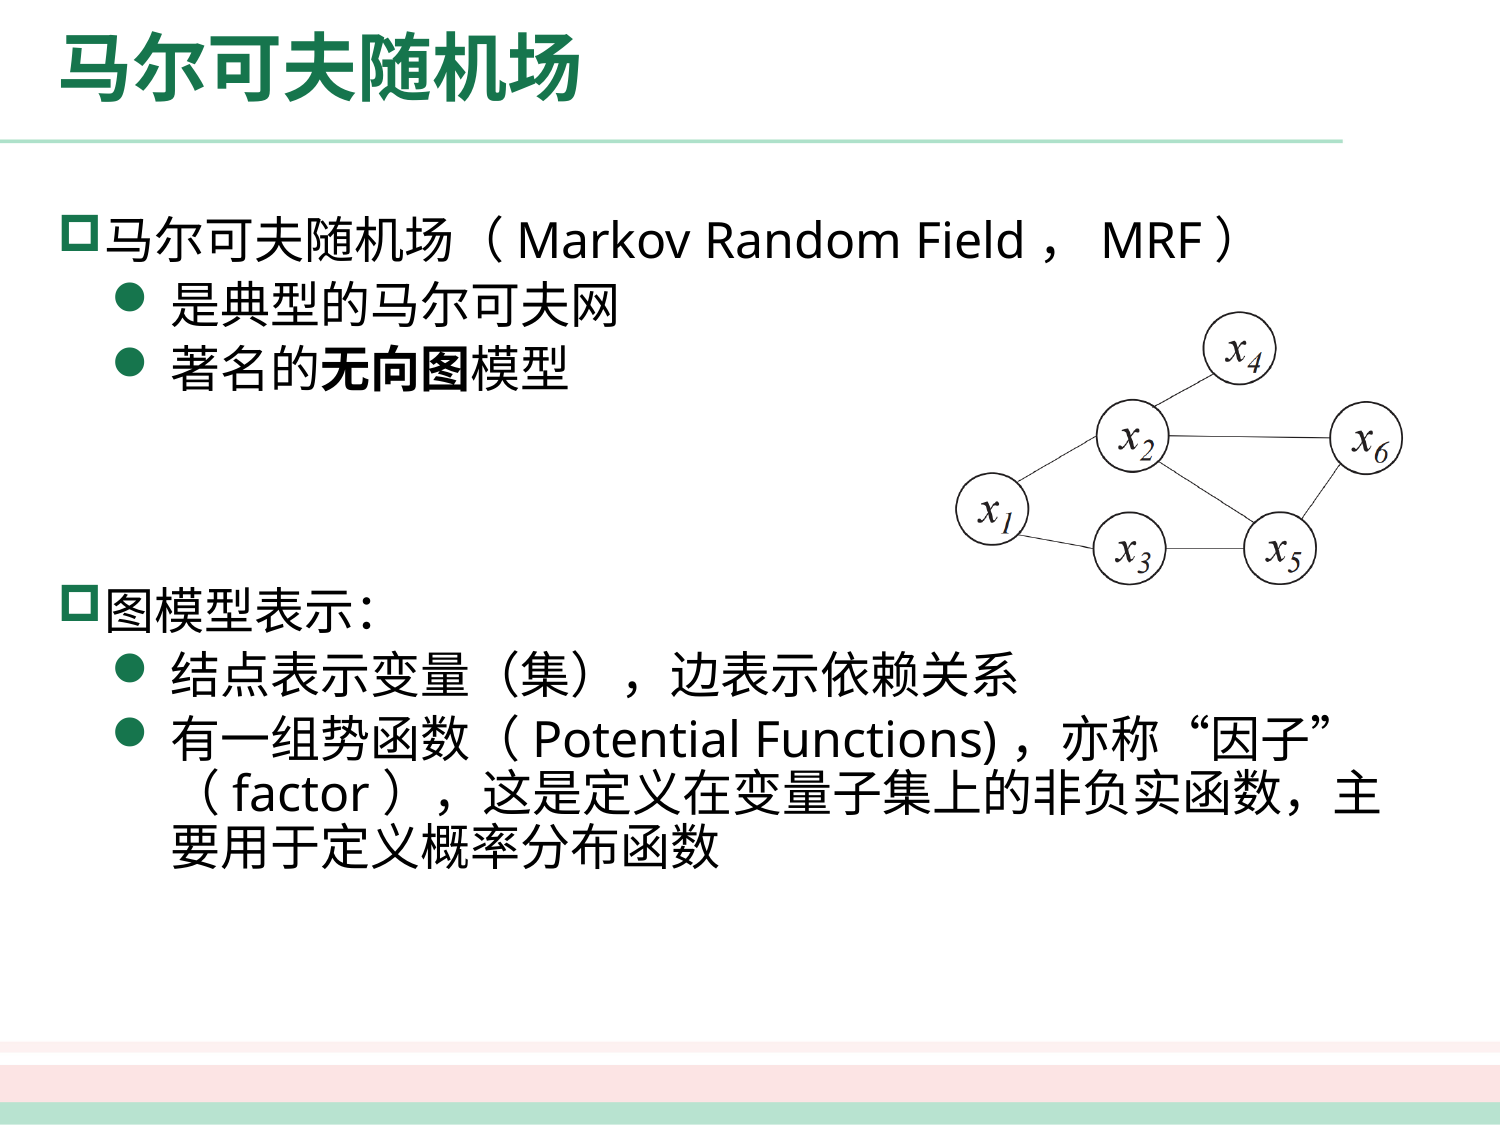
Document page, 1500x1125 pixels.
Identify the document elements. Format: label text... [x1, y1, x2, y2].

list 马尔可夫随机场（Markov Random Field，MRF） 是典型的马尔可夫网 著名的无向图模型 图模型表示： 结点表示变量（集），边表示依赖关系 有一组势函数（Potential Functions)，亦称“因子”（factor），这是定义在变量子集上的非负实函数，主要用于定义概率分布函数 [42, 207, 1430, 974]
picture [0, 0, 1500, 1125]
title 马尔可夫随机场 [42, 7, 1337, 135]
